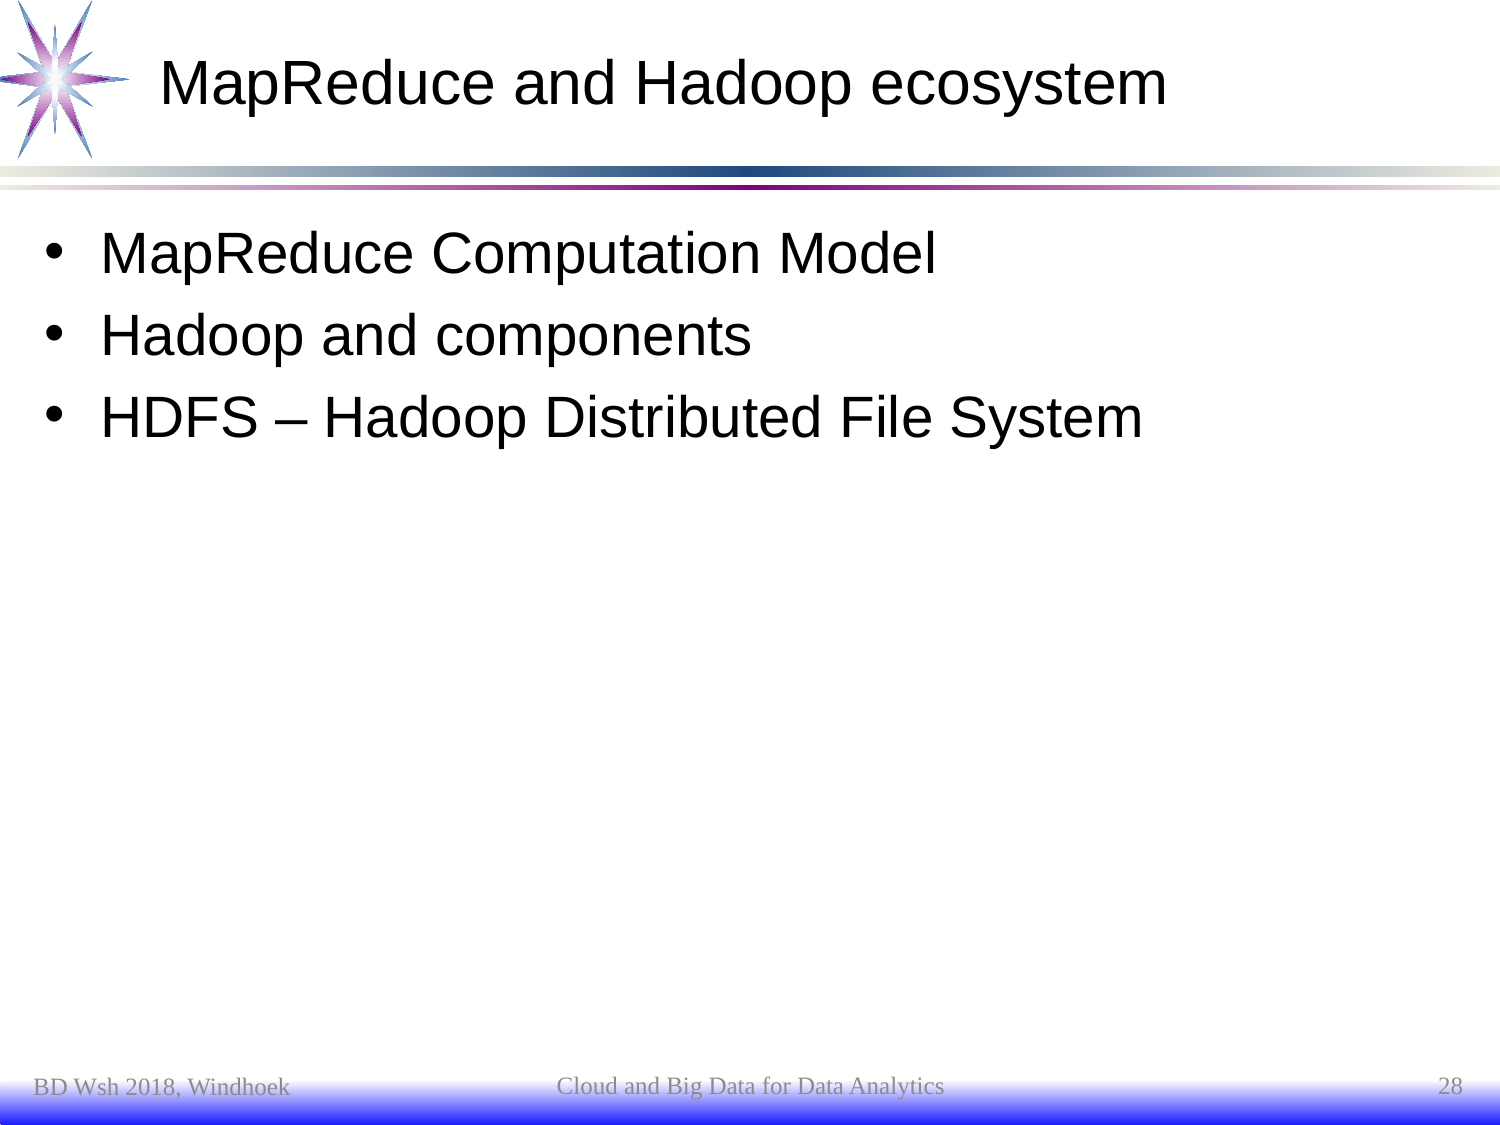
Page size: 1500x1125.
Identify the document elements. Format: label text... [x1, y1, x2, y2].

slide_number BD Wsh 2018, Windhoek [18, 1064, 390, 1106]
list MapReduce Computation Model Hadoop and components HDFS – Hadoop Distributed File System [29, 208, 1471, 1035]
title MapReduce and Hadoop ecosystem [147, 24, 1425, 135]
footer Cloud and Big Data for Data Analytics [513, 1063, 989, 1106]
slide_number 28 [1128, 1064, 1478, 1106]
